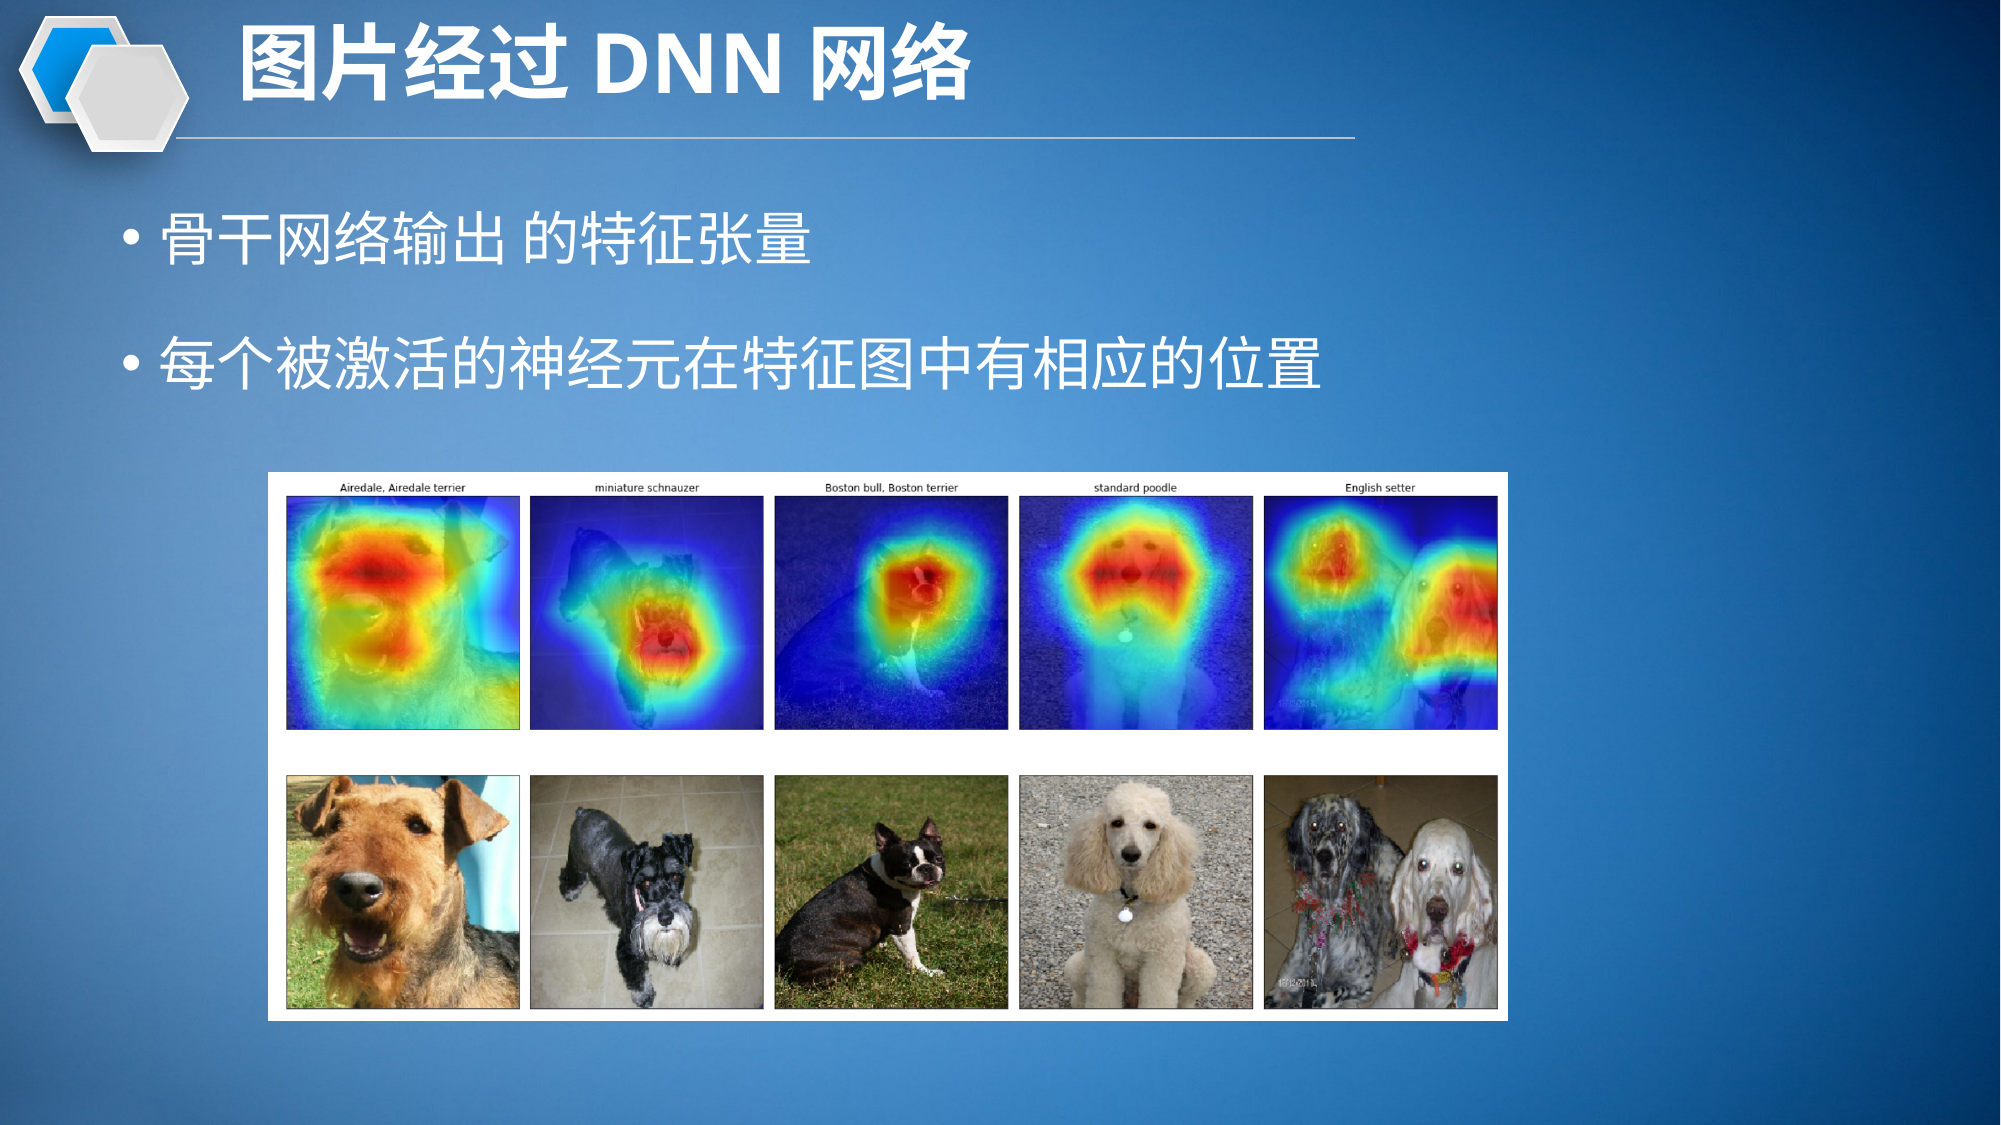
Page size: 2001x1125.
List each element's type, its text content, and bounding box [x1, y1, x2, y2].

title 图片经过DNN网络 [222, 0, 1948, 134]
picture [0, 0, 2001, 1125]
